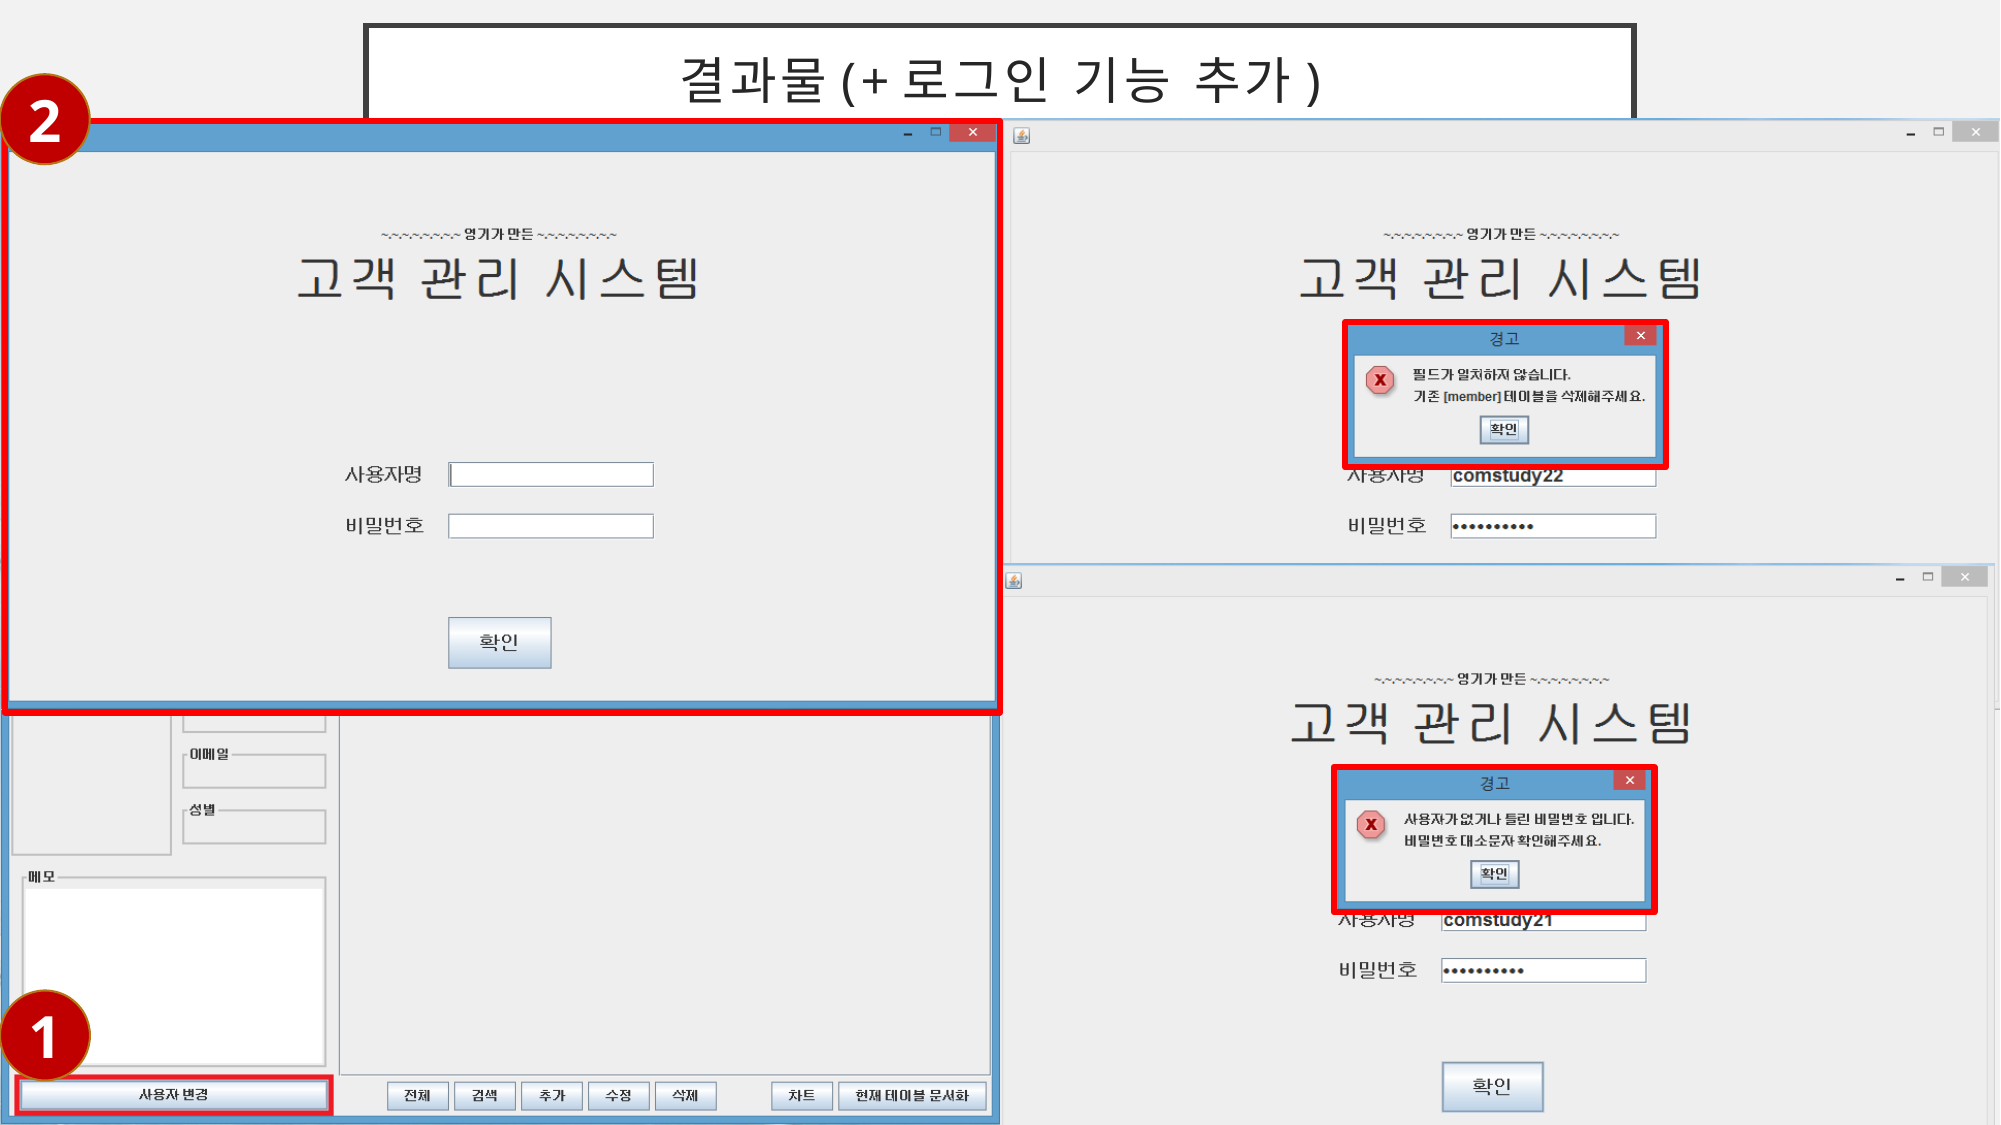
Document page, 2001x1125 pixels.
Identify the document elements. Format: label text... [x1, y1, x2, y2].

text_box 2 [0, 73, 91, 118]
picture [0, 118, 2000, 1125]
title 결과물(+로그인 기능 추가) [363, 23, 1637, 118]
